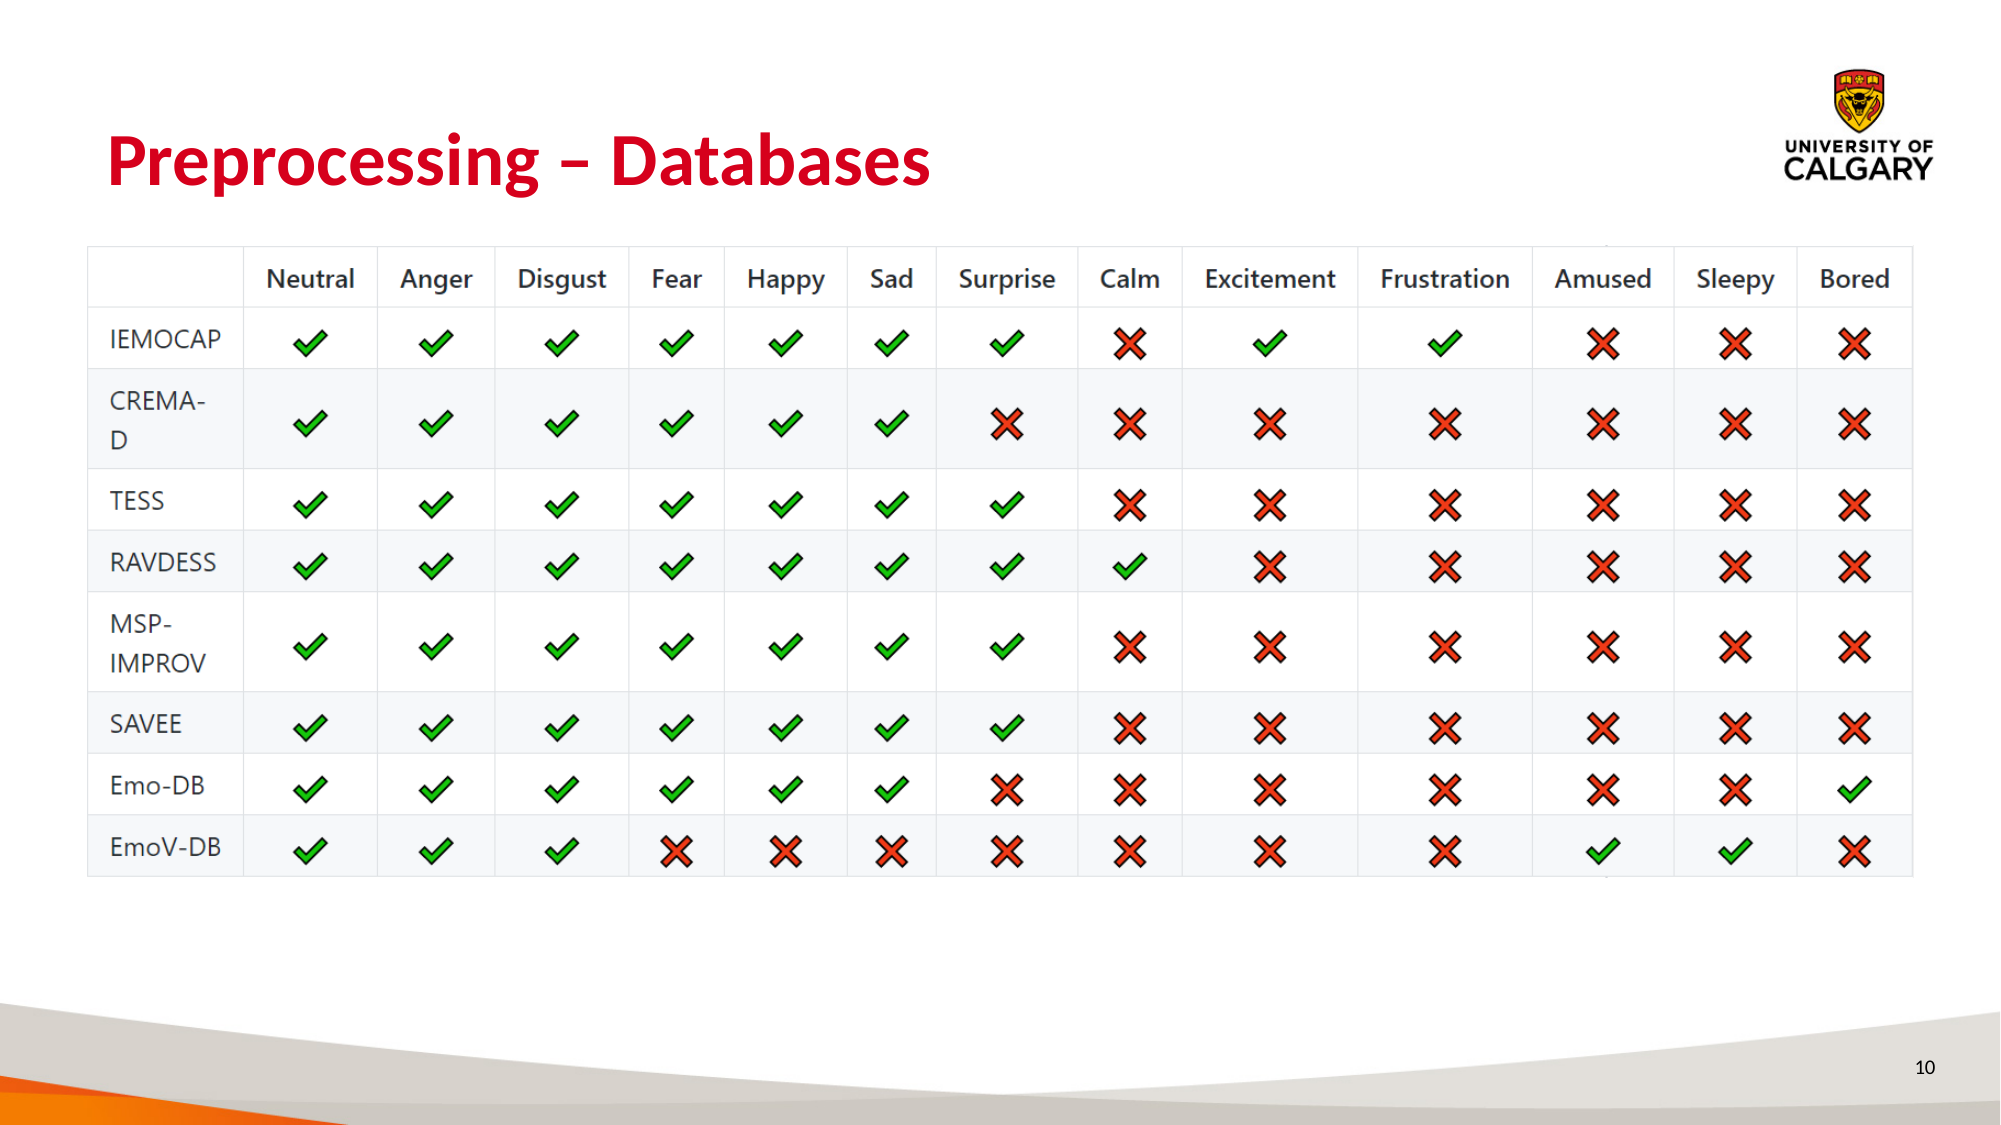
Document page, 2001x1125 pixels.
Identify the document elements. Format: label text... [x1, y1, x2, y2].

title Preprocessing – Databases [92, 76, 1688, 245]
picture [0, 0, 2001, 1125]
slide_number 10 [1500, 1046, 1951, 1107]
